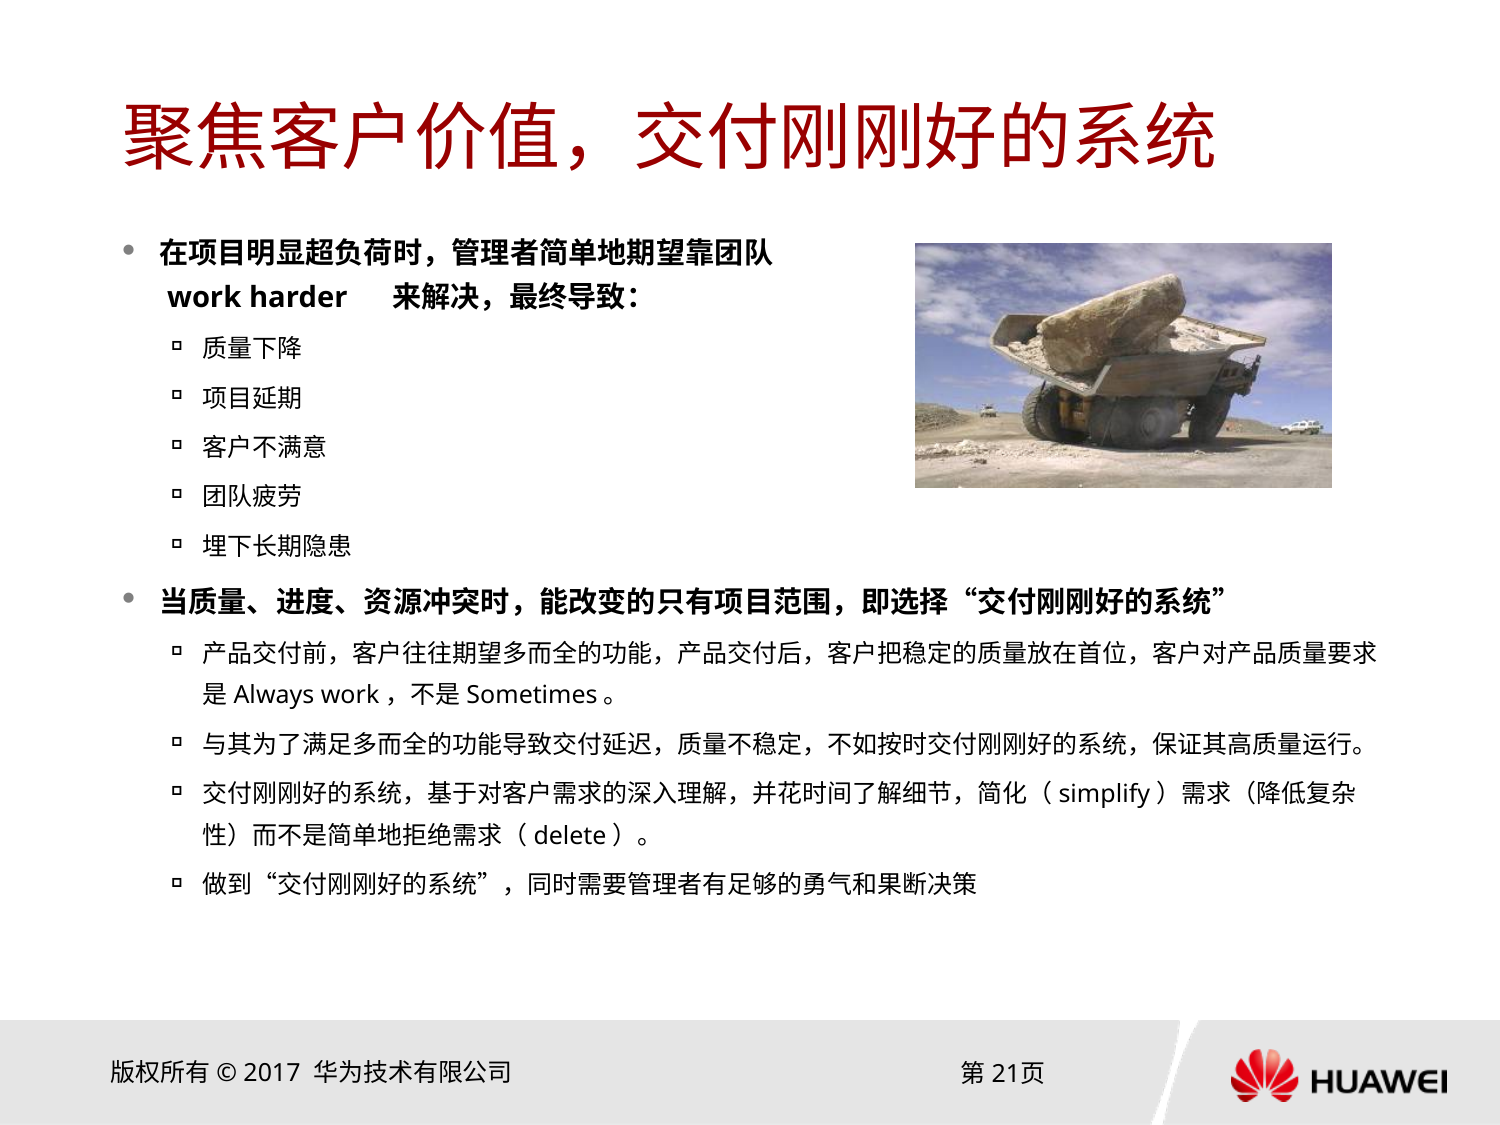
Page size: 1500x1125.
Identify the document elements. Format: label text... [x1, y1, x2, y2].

title 聚焦客户价值，交付刚刚好的系统 [111, 63, 1378, 207]
picture [0, 1020, 1500, 1125]
picture [915, 243, 1332, 488]
list 在项目明显超负荷时，管理者简单地期望靠团队 work harder 来解决，最终导致： 质量下降 项目延期 客户不满意 团队疲劳 埋下长期隐患 当质量、进度、资源冲突时，能改变的只有项目范围，即选择“交付刚刚好的系统” 产品交付前，客户往往期望多而全的功能，产品交付后，客户把稳定的质量放在首位，客户对产品质量要求是Always work，不是Sometimes。 与其为了满足多而全的功能导致交付延迟，质量不稳定，不如按时交付刚刚好的系统，保证其高质量运行。 交付刚刚好的系统，基于对客户需求的深入理解，并花时间了解细节，简化（simplify）需求（降低复杂性）而不是简单地拒绝需求（delete）。 做到“交付刚刚好的系统”，同时需要管理者有足够的勇气和果断决策 [111, 229, 1412, 874]
